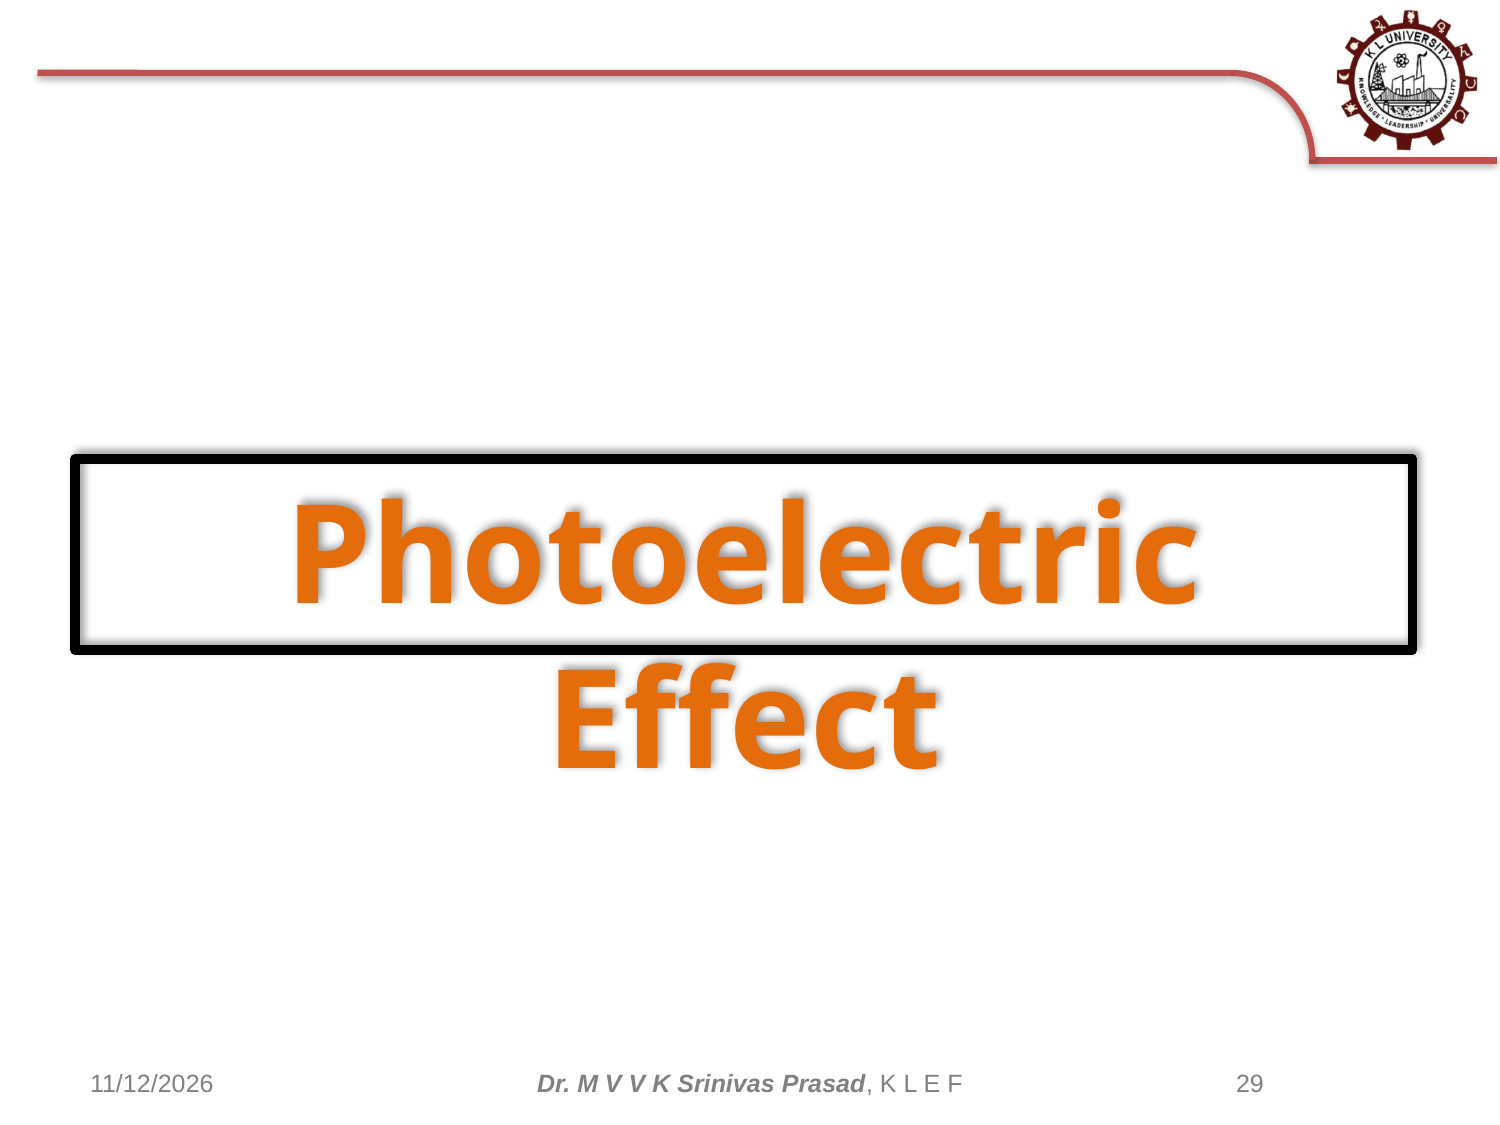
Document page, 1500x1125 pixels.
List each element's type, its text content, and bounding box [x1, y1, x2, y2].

slide_number 29 [1074, 1052, 1425, 1113]
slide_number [75, 1052, 425, 1113]
text_box Photoelectric Effect [74, 458, 1413, 650]
footer Dr. M V V K Srinivas Prasad, K L E F [512, 1052, 988, 1113]
picture [1333, 5, 1481, 154]
